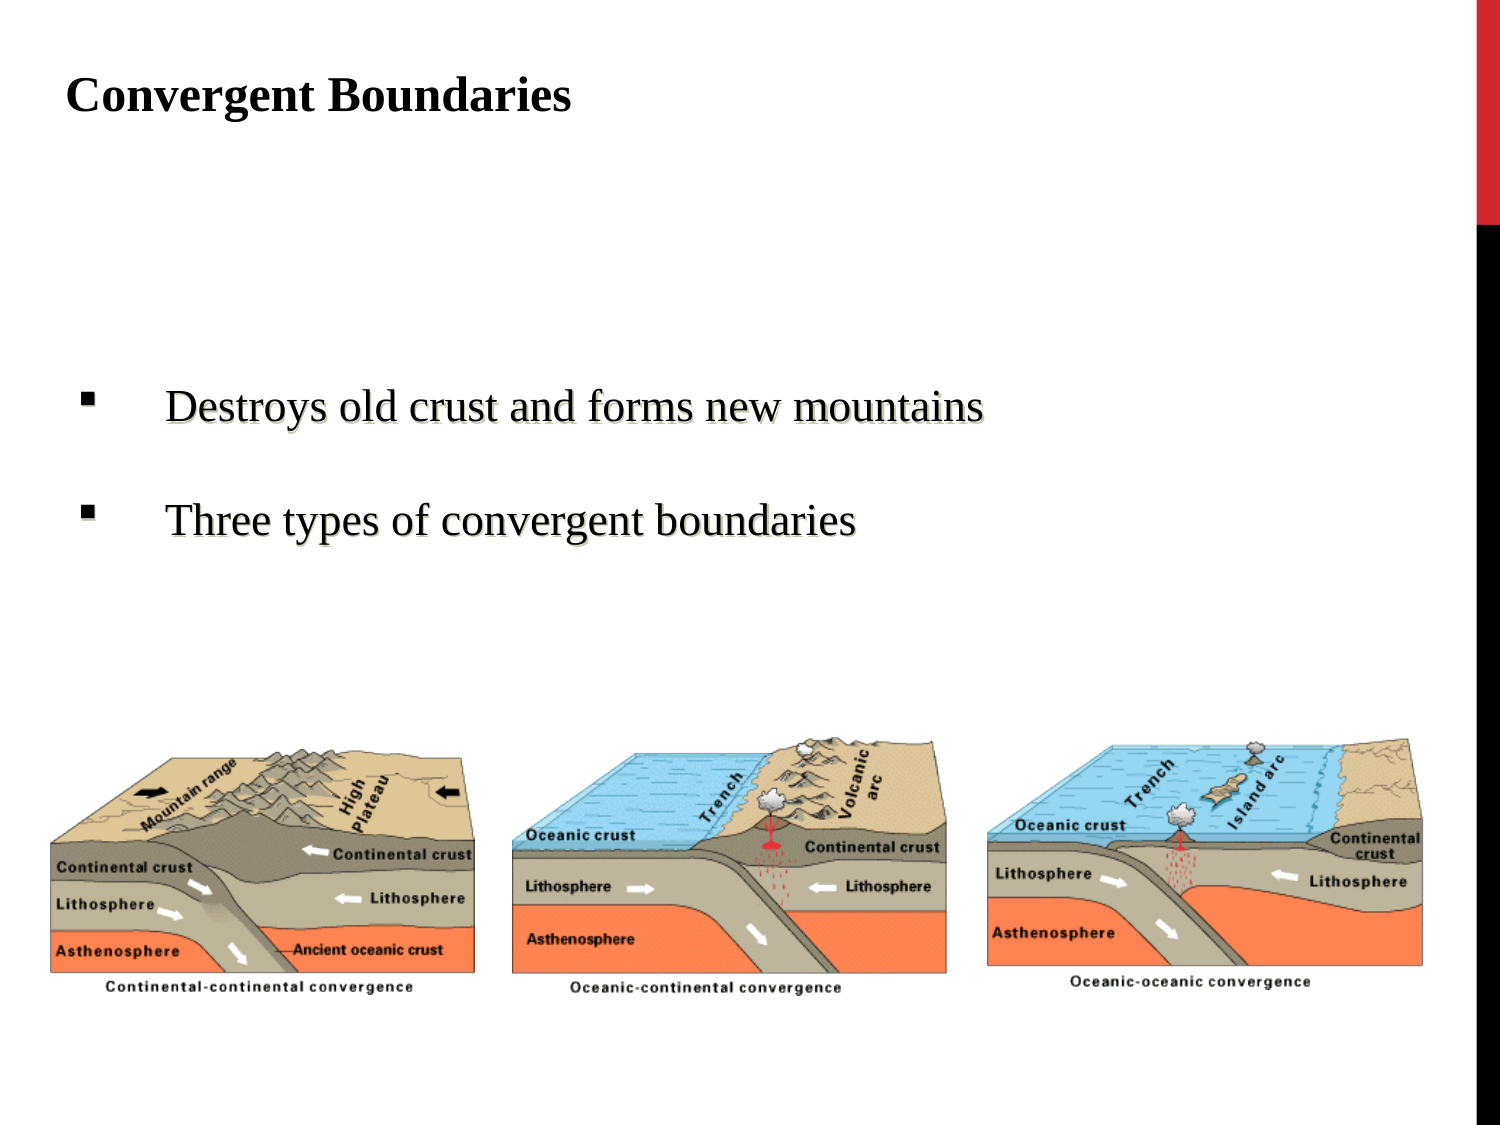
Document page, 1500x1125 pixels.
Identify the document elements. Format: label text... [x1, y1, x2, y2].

picture [986, 736, 1426, 991]
picture [49, 749, 476, 995]
text_box Convergent Boundaries [0, 54, 1069, 130]
picture [511, 736, 951, 996]
text_box Destroys old crust and forms new mountains Three types of convergent boundaries [62, 375, 1438, 725]
